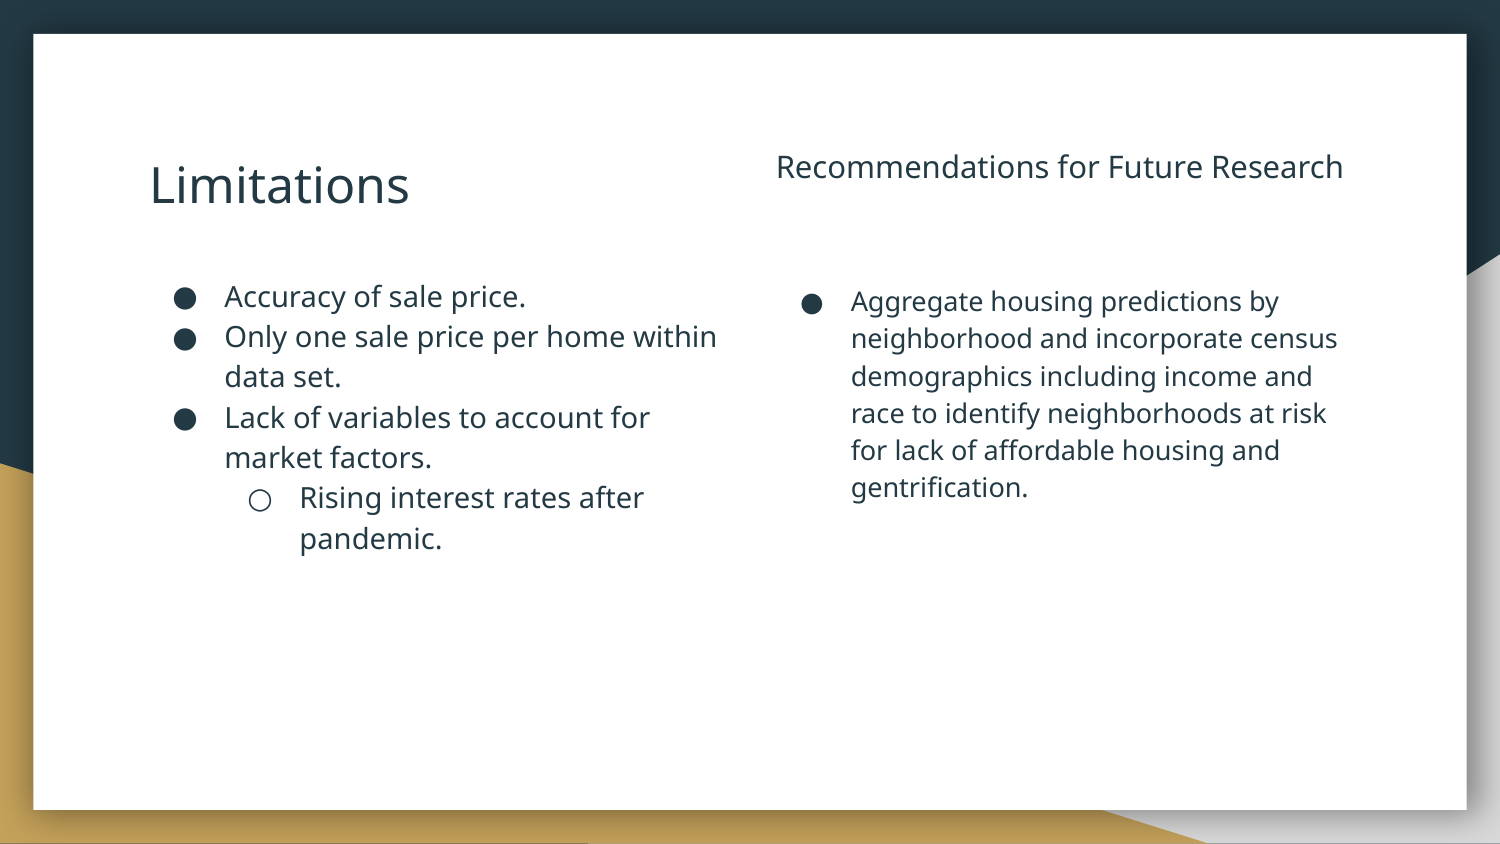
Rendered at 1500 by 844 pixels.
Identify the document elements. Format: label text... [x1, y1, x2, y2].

list Accuracy of sale price. Only one sale price per home within data set. Lack of variables to account for market factors. Rising interest rates after pandemic. [134, 257, 739, 729]
title Limitations [134, 138, 740, 246]
list Aggregate housing predictions by neighborhood and incorporate census demographics including income and race to identify neighborhoods at risk for lack of affordable housing and gentrification. [760, 264, 1366, 729]
title Recommendations for Future Research [760, 132, 1366, 233]
